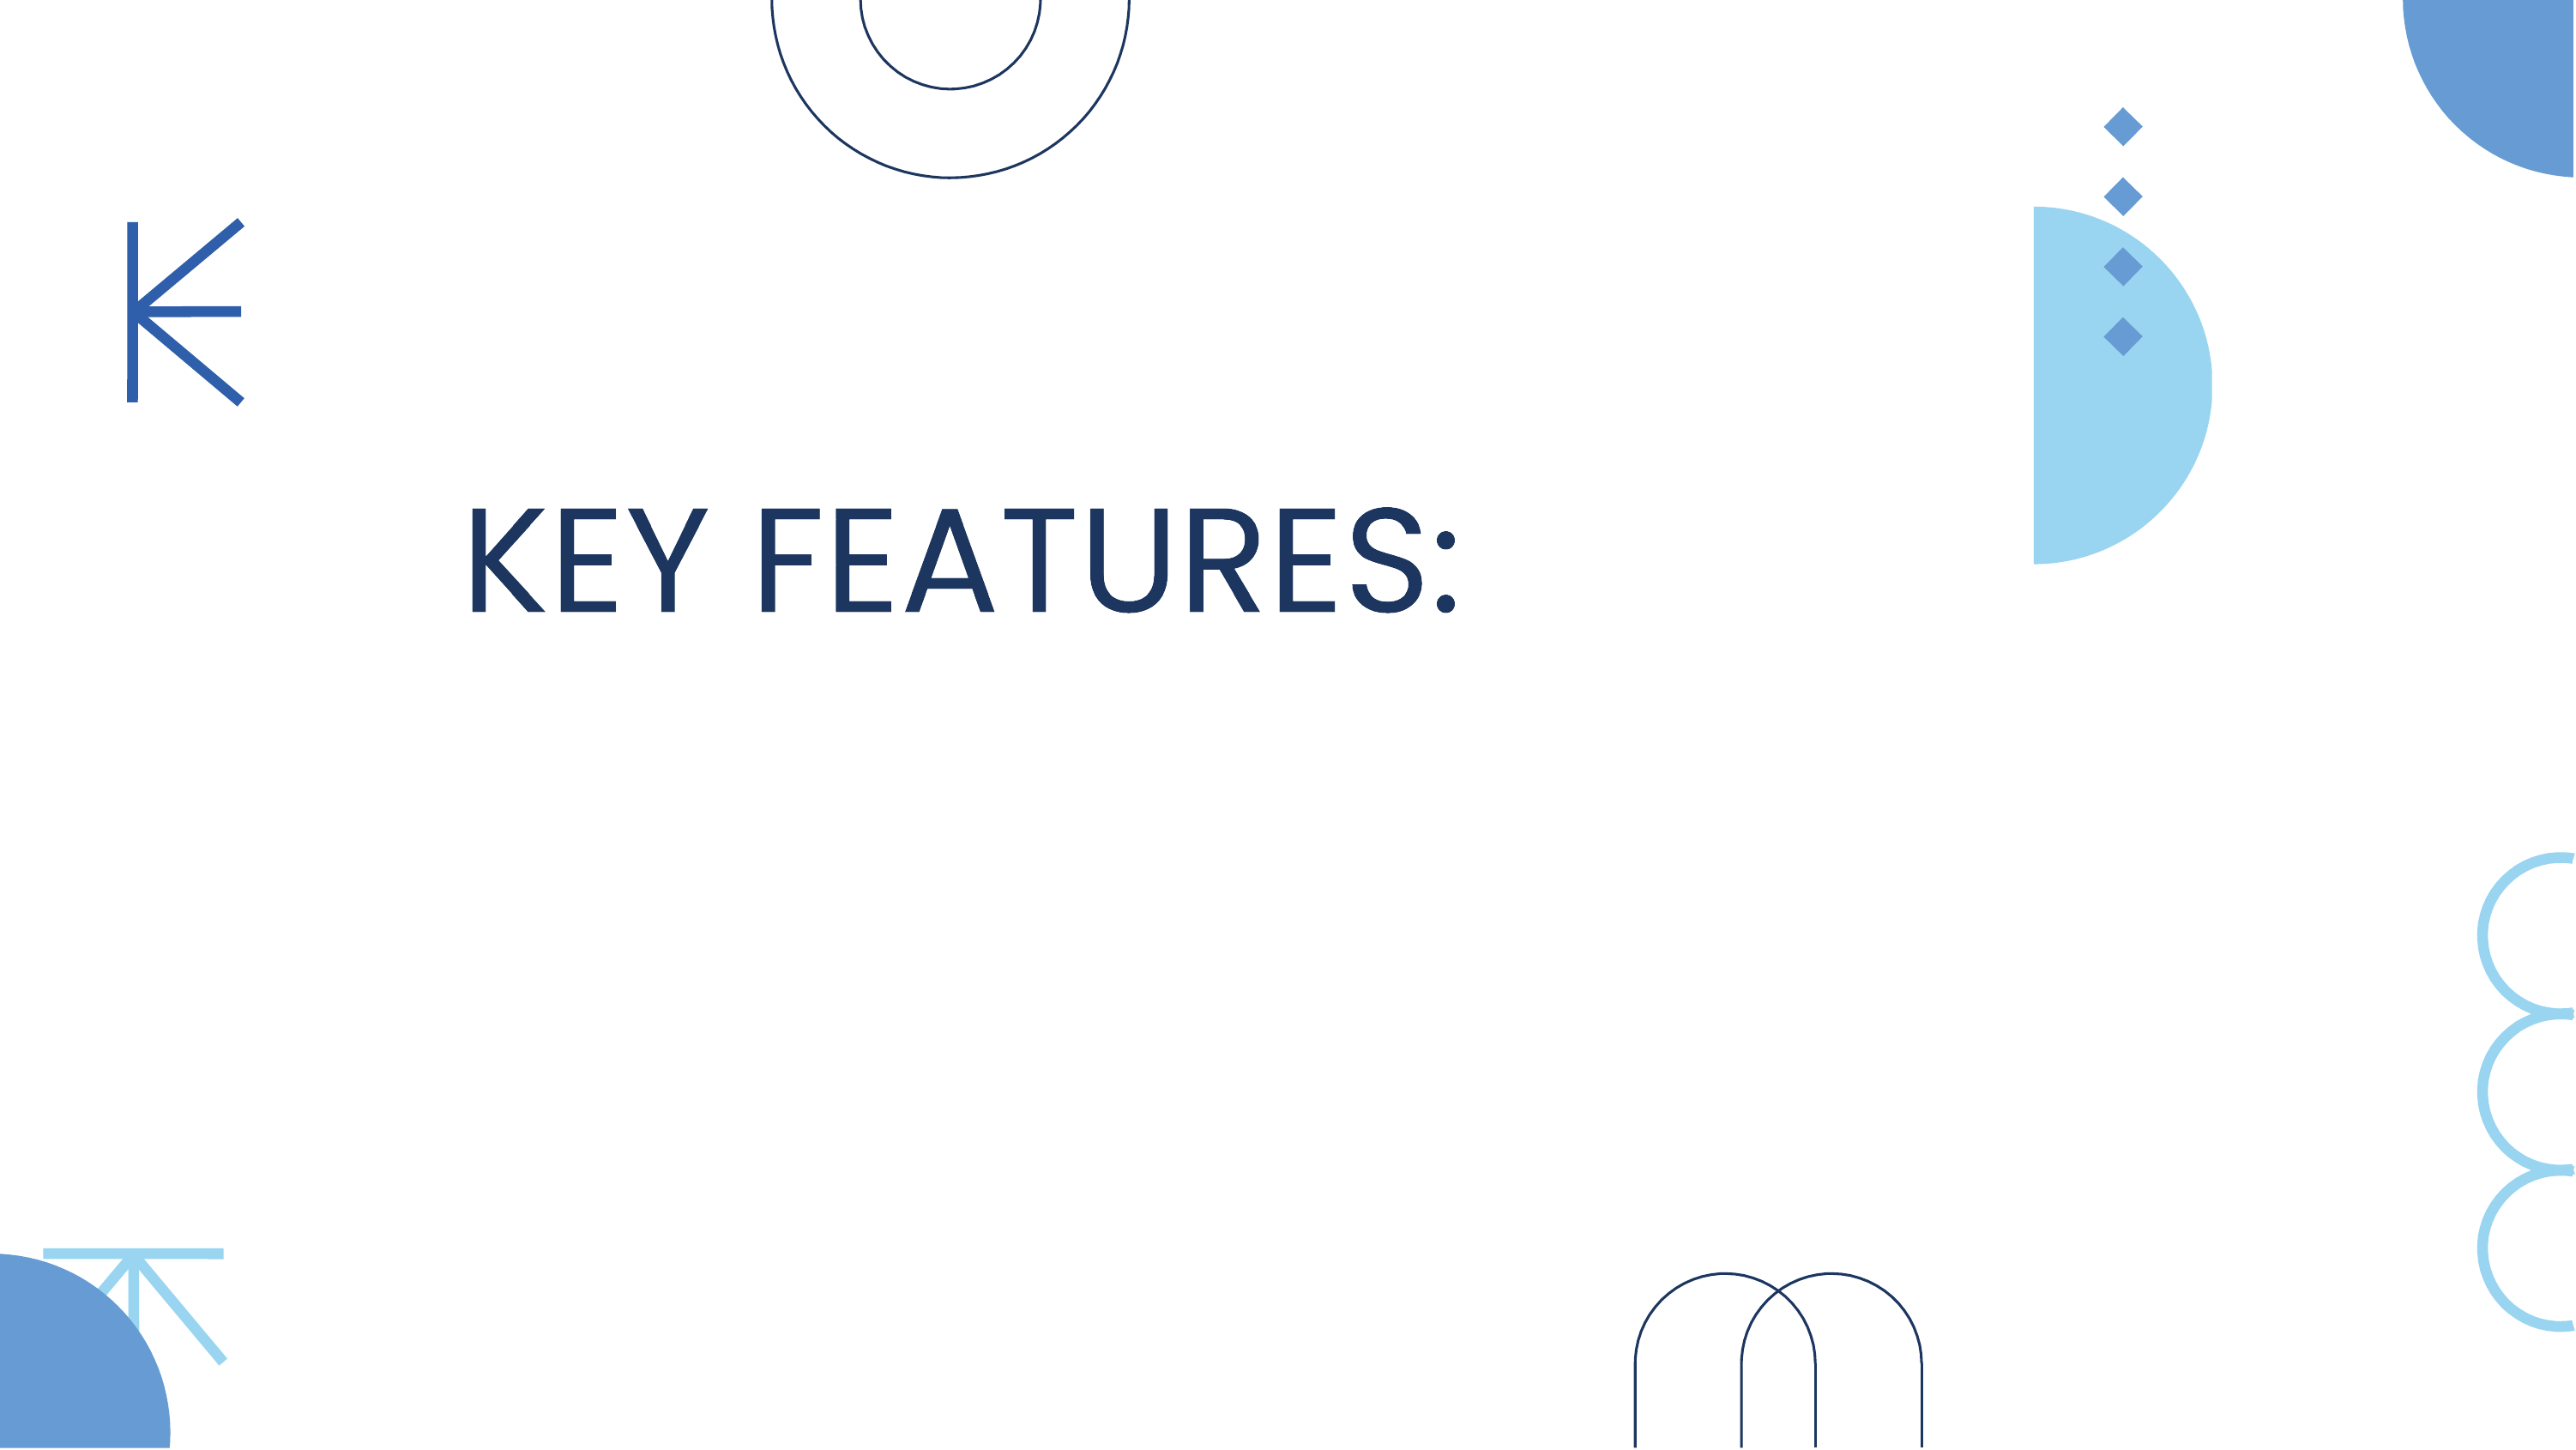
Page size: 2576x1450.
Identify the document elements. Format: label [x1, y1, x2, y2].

picture [461, 456, 1463, 663]
